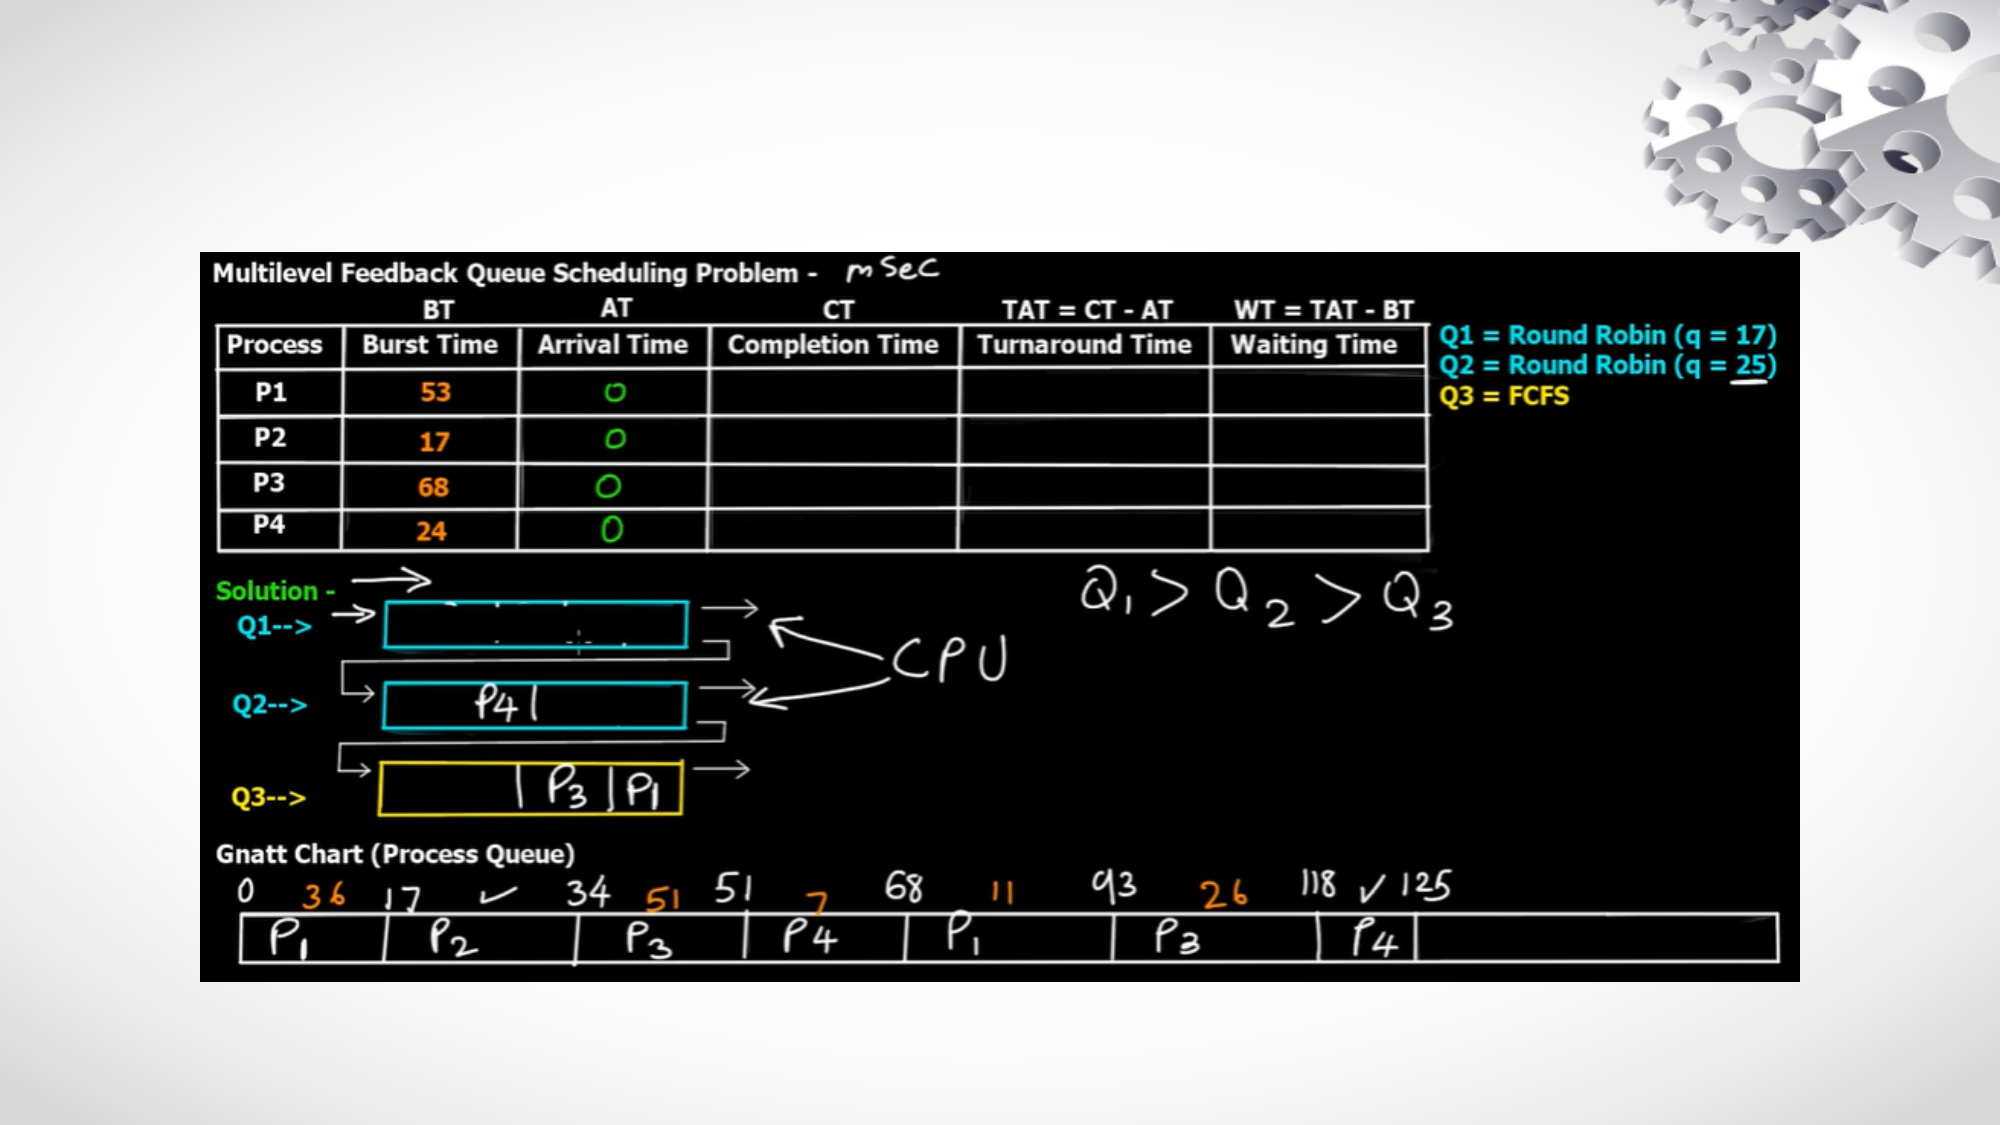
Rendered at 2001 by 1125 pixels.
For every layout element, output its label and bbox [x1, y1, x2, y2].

list [200, 252, 1800, 982]
picture [0, 0, 2000, 1125]
